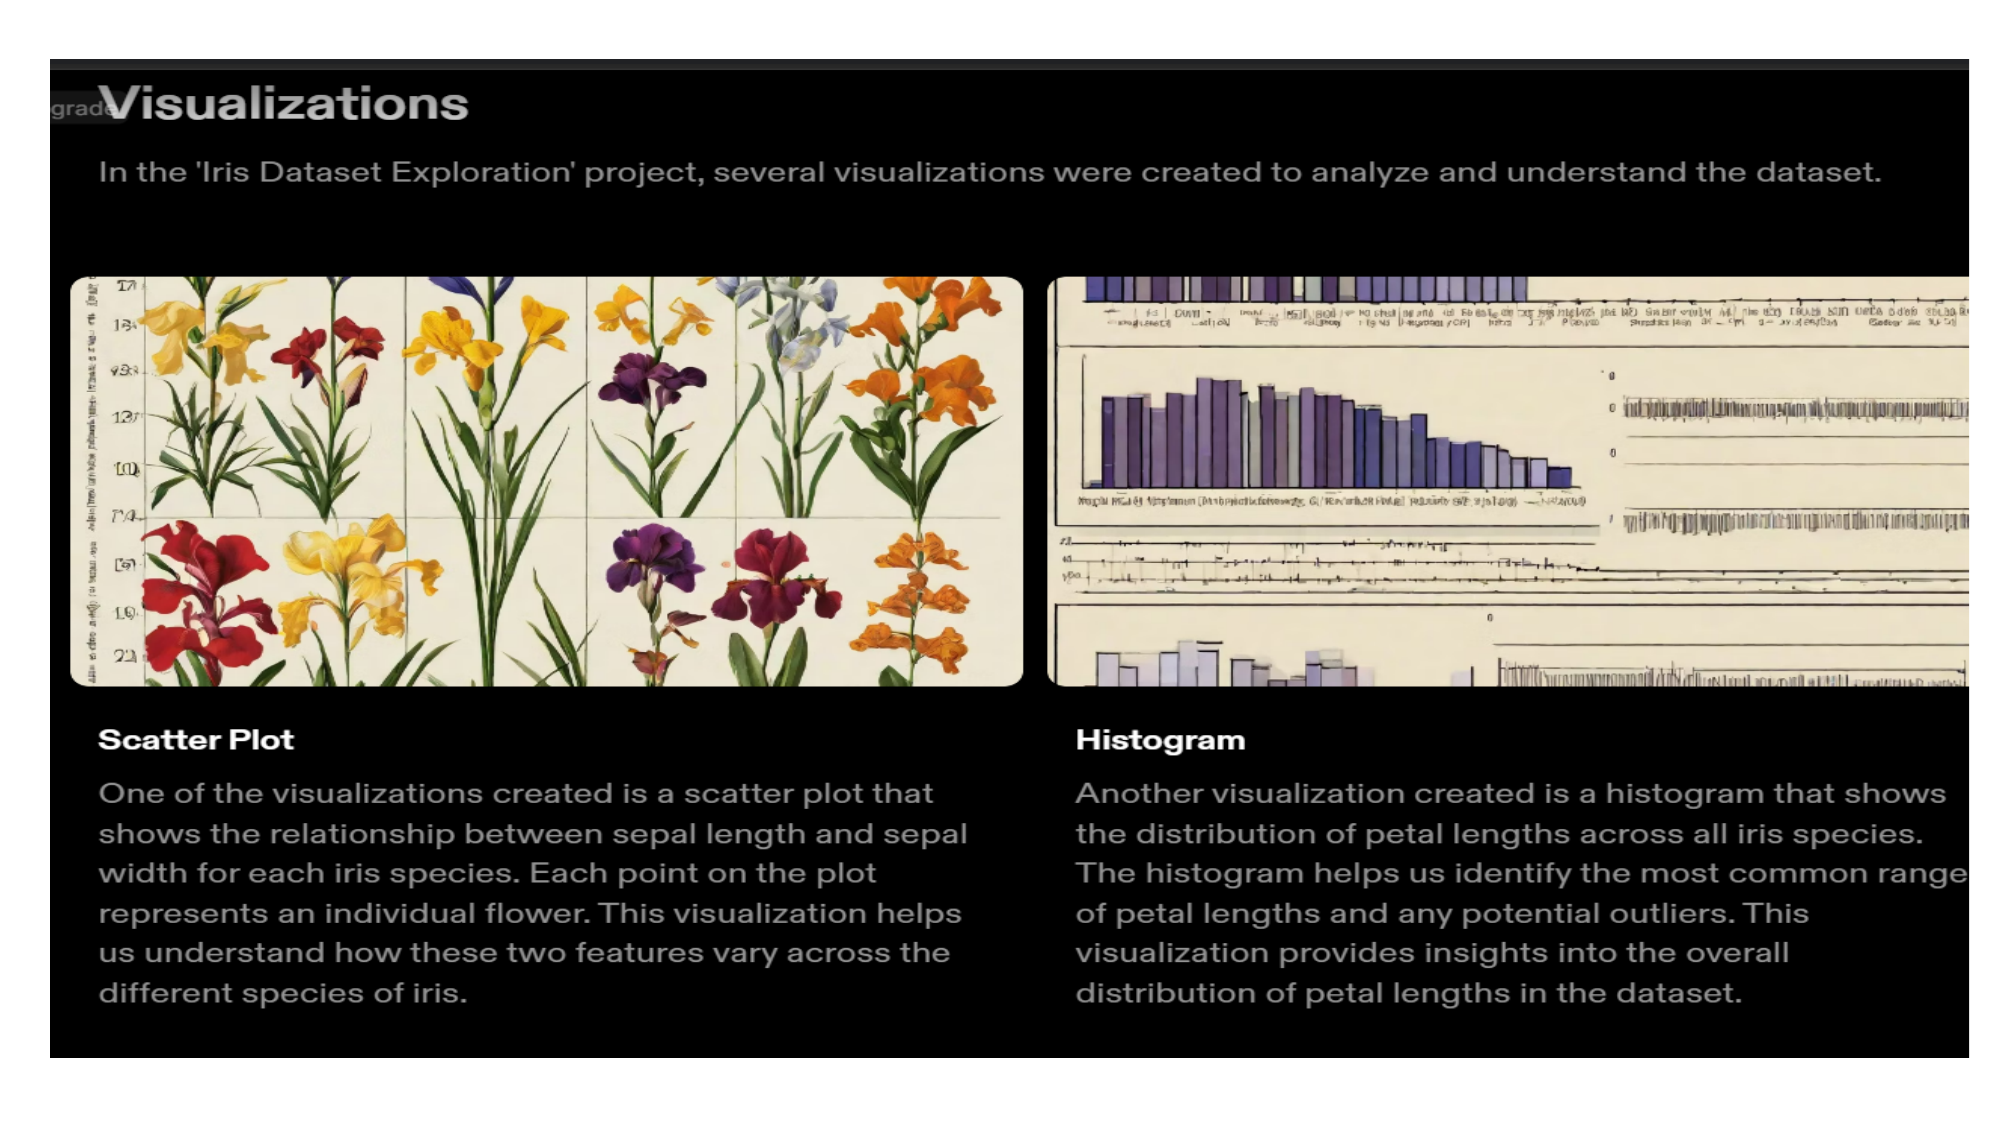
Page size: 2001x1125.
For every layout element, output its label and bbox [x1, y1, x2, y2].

list [49, 59, 1970, 1058]
